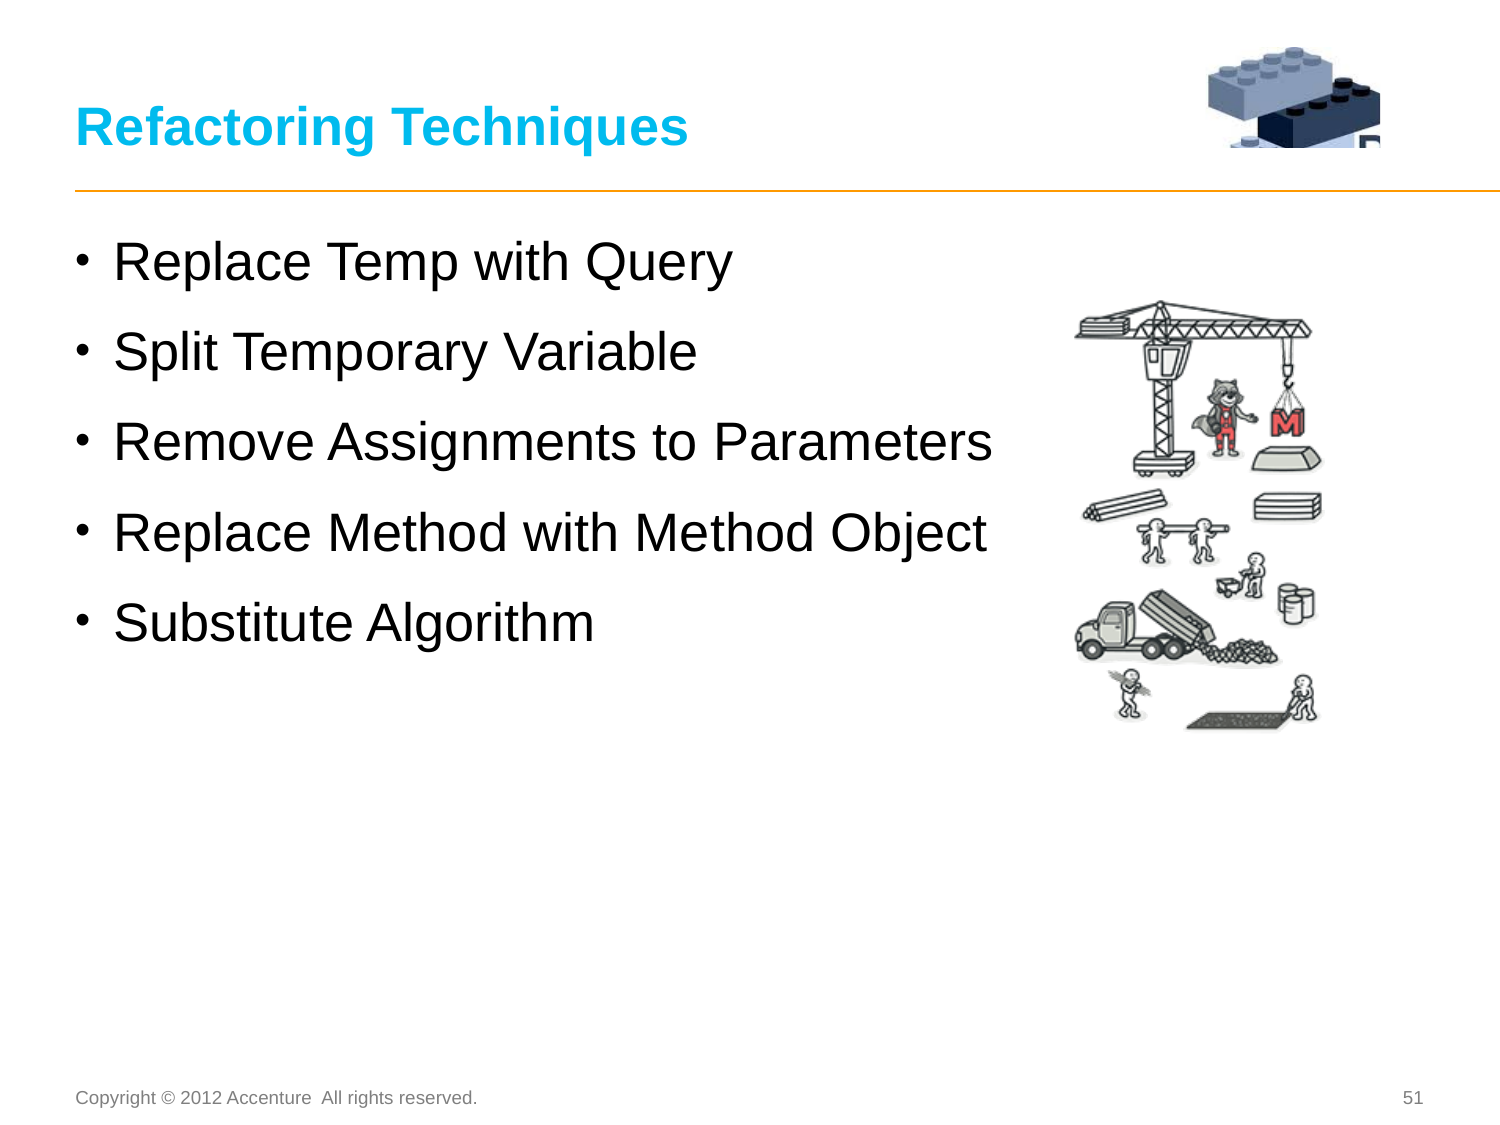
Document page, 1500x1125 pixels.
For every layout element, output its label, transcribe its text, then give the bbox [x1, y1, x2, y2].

list Replace Temp with Query Split Temporary Variable Remove Assignments to Parameters Replace Method with Method Object Substitute Algorithm [75, 226, 1425, 1018]
title Refactoring Techniques [75, 27, 1422, 157]
picture [1074, 299, 1326, 738]
